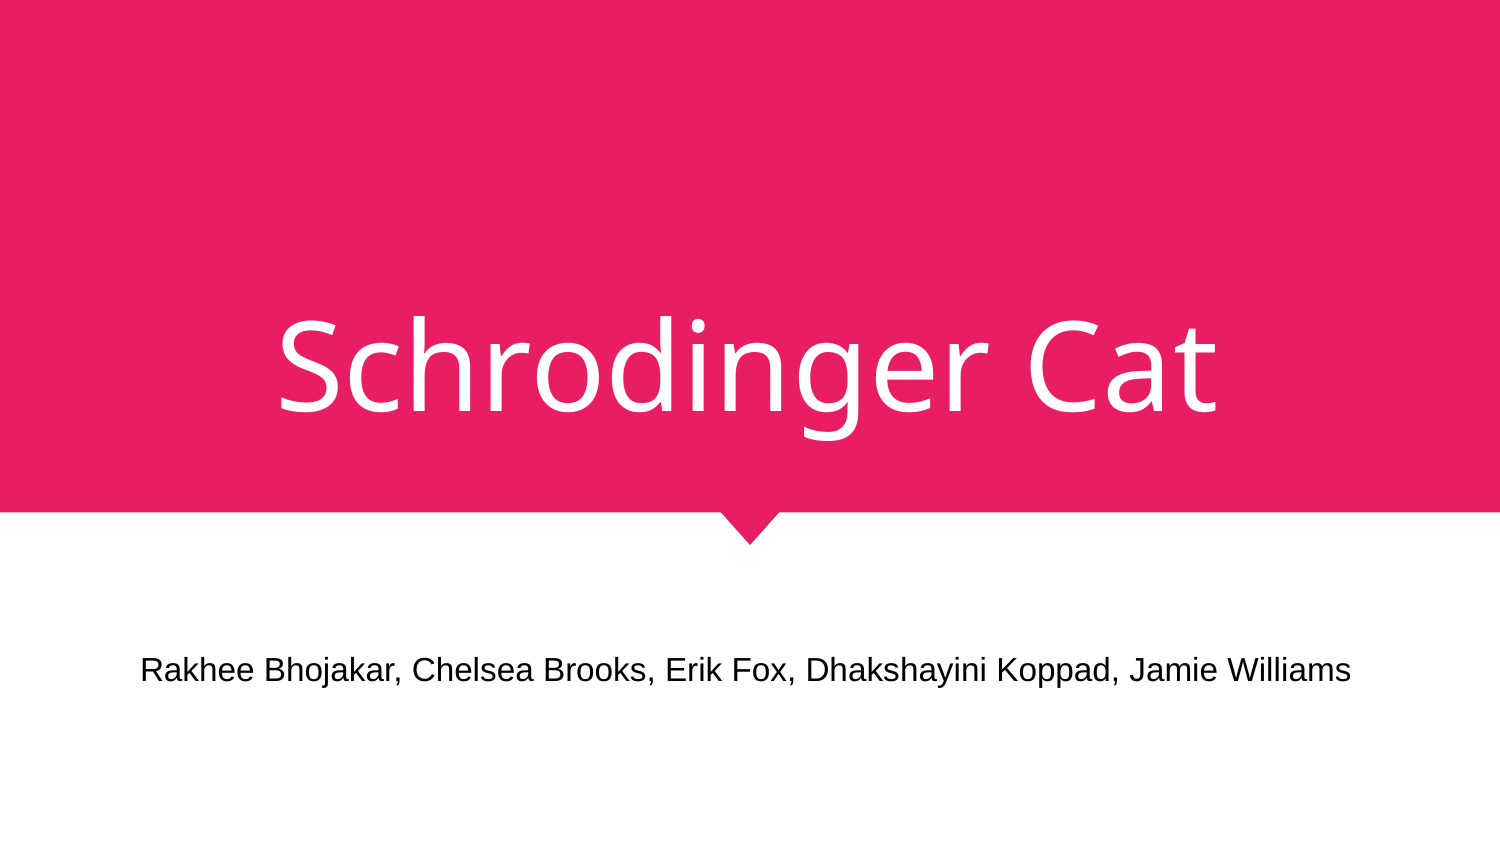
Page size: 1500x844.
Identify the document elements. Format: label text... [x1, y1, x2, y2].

subtitle Rakhee Bhojakar, Chelsea Brooks, Erik Fox, Dhakshayini Koppad, Jamie Williams [67, 557, 1427, 765]
title Schrodinger Cat [67, 105, 1427, 452]
